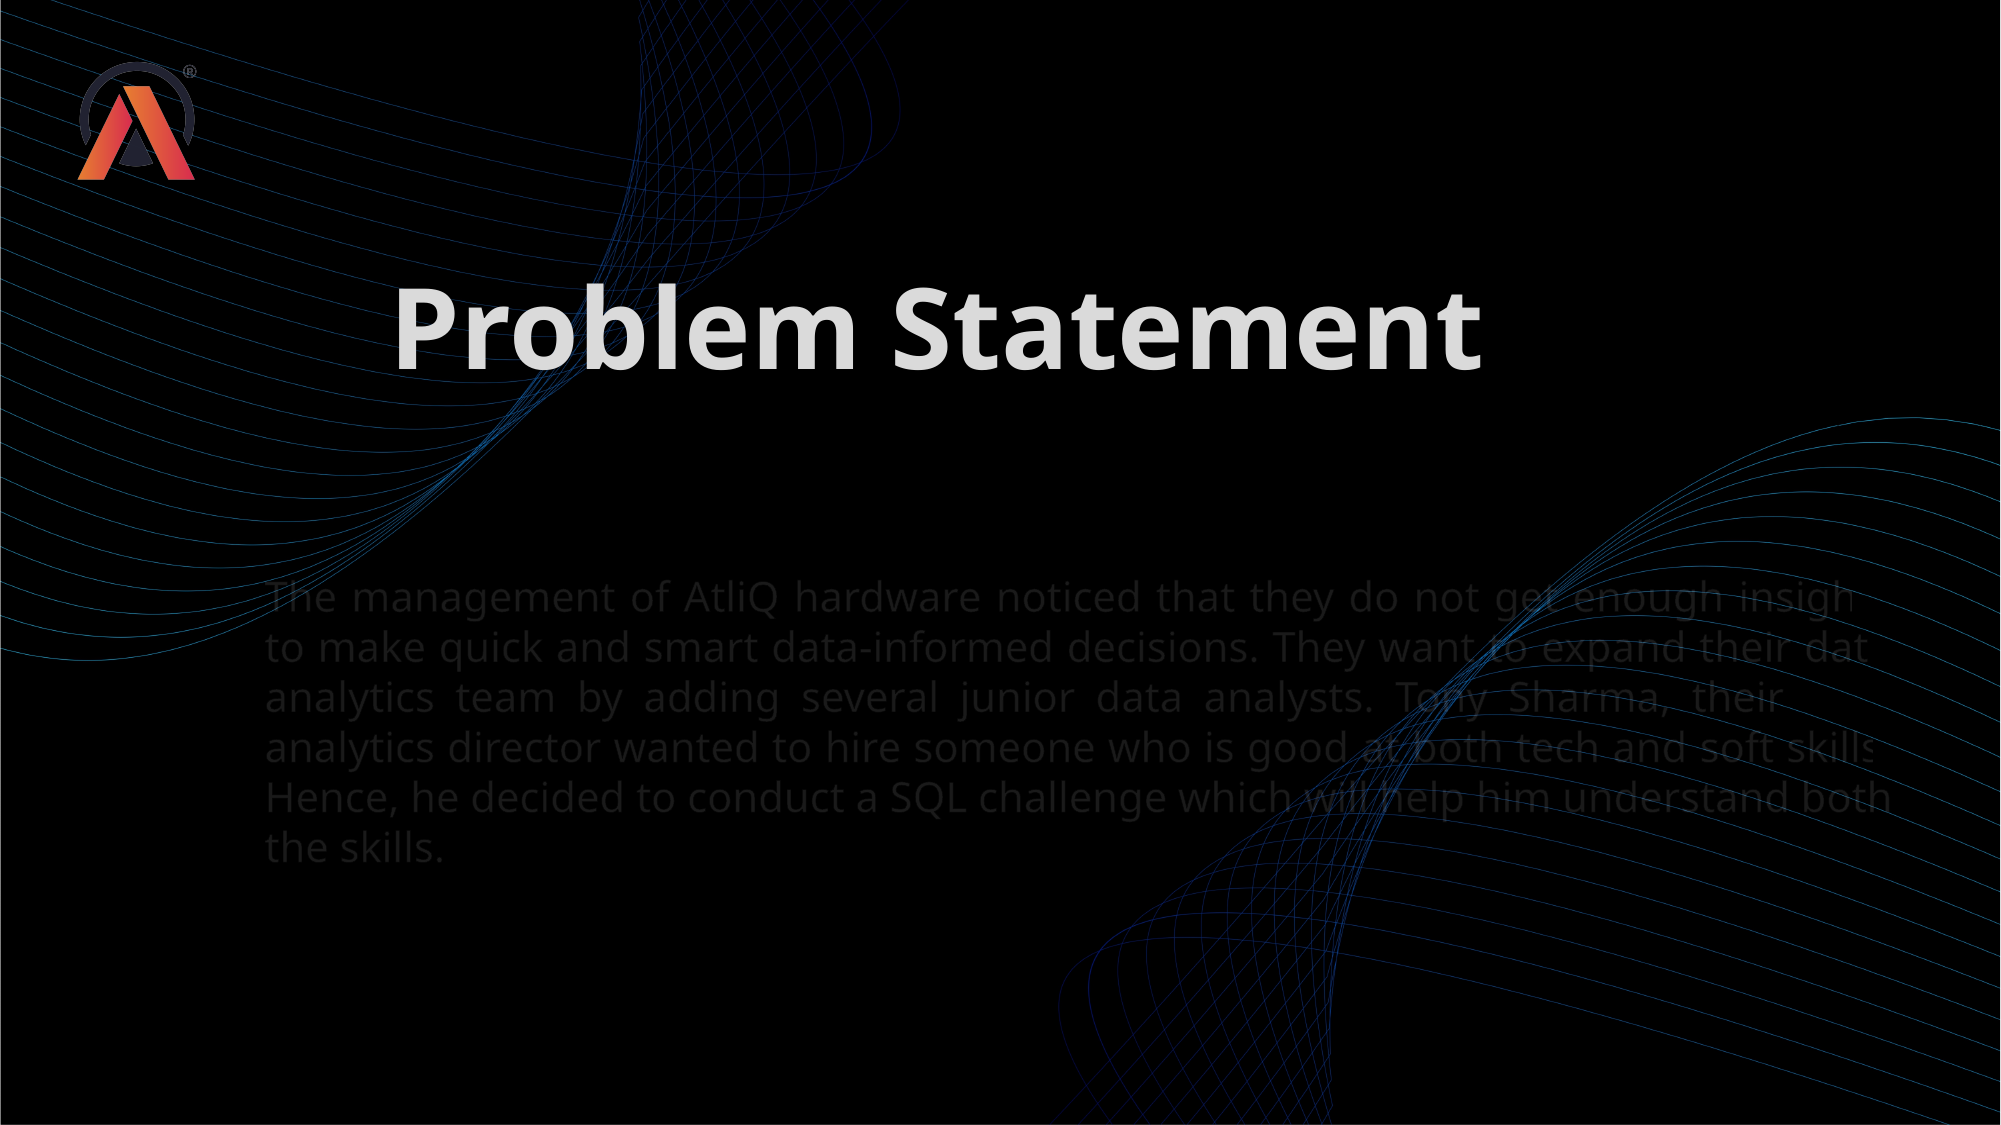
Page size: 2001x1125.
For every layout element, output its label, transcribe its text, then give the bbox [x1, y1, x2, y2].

picture [0, 0, 2001, 1125]
list The management of AtliQ hardware noticed that they do not get enough insights to make quick and smart data-informed decisions. They want to expand their data analytics team by adding several junior data analysts. Tony Sharma, their data analytics director wanted to hire someone who is good at both tech and soft skills. Hence, he decided to conduct a SQL challenge which will help him understand both the skills. [243, 562, 1908, 978]
title Problem Statement [87, 244, 1787, 404]
